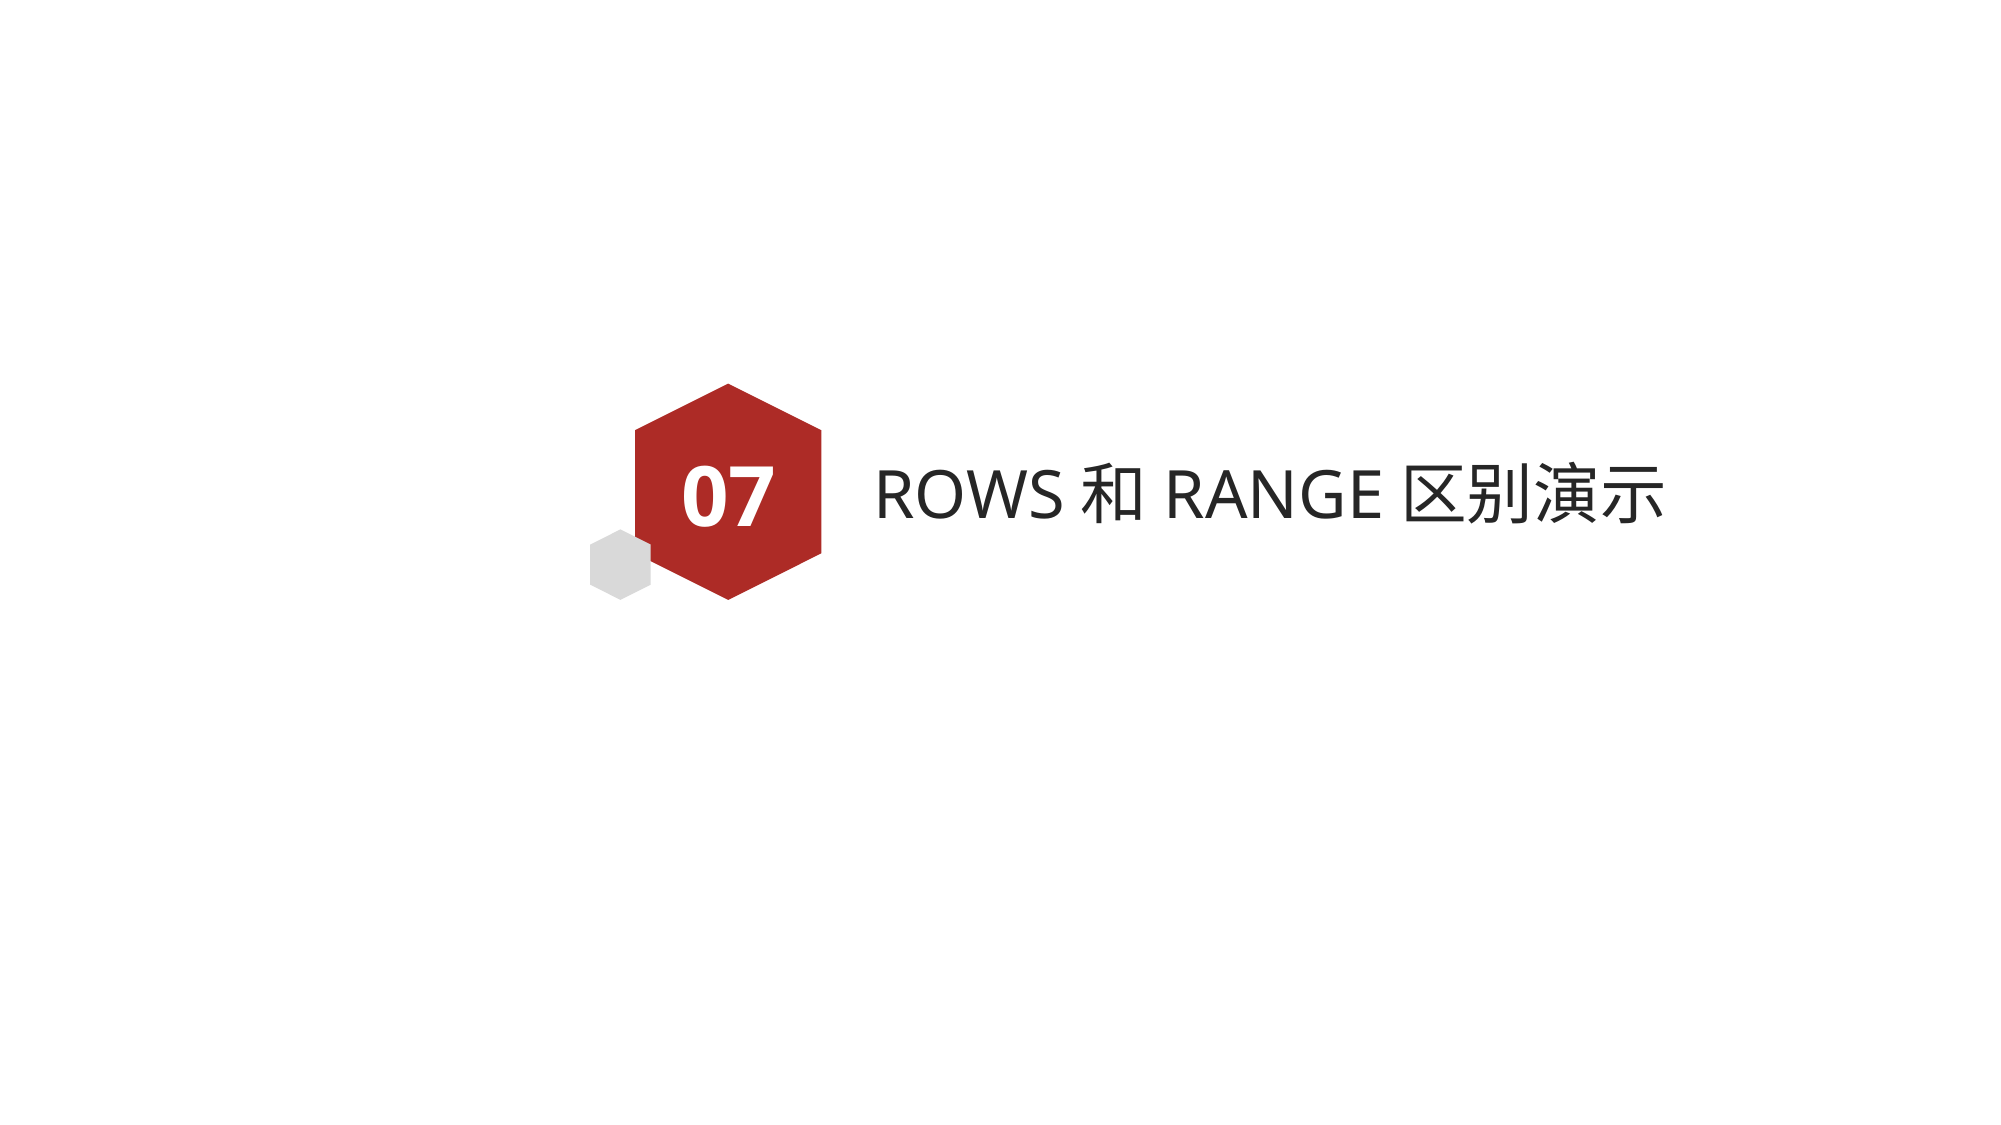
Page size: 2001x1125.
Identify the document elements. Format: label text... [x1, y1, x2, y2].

list 07 [636, 404, 822, 594]
title ROWS和RANGE区别演示 [858, 453, 1950, 672]
